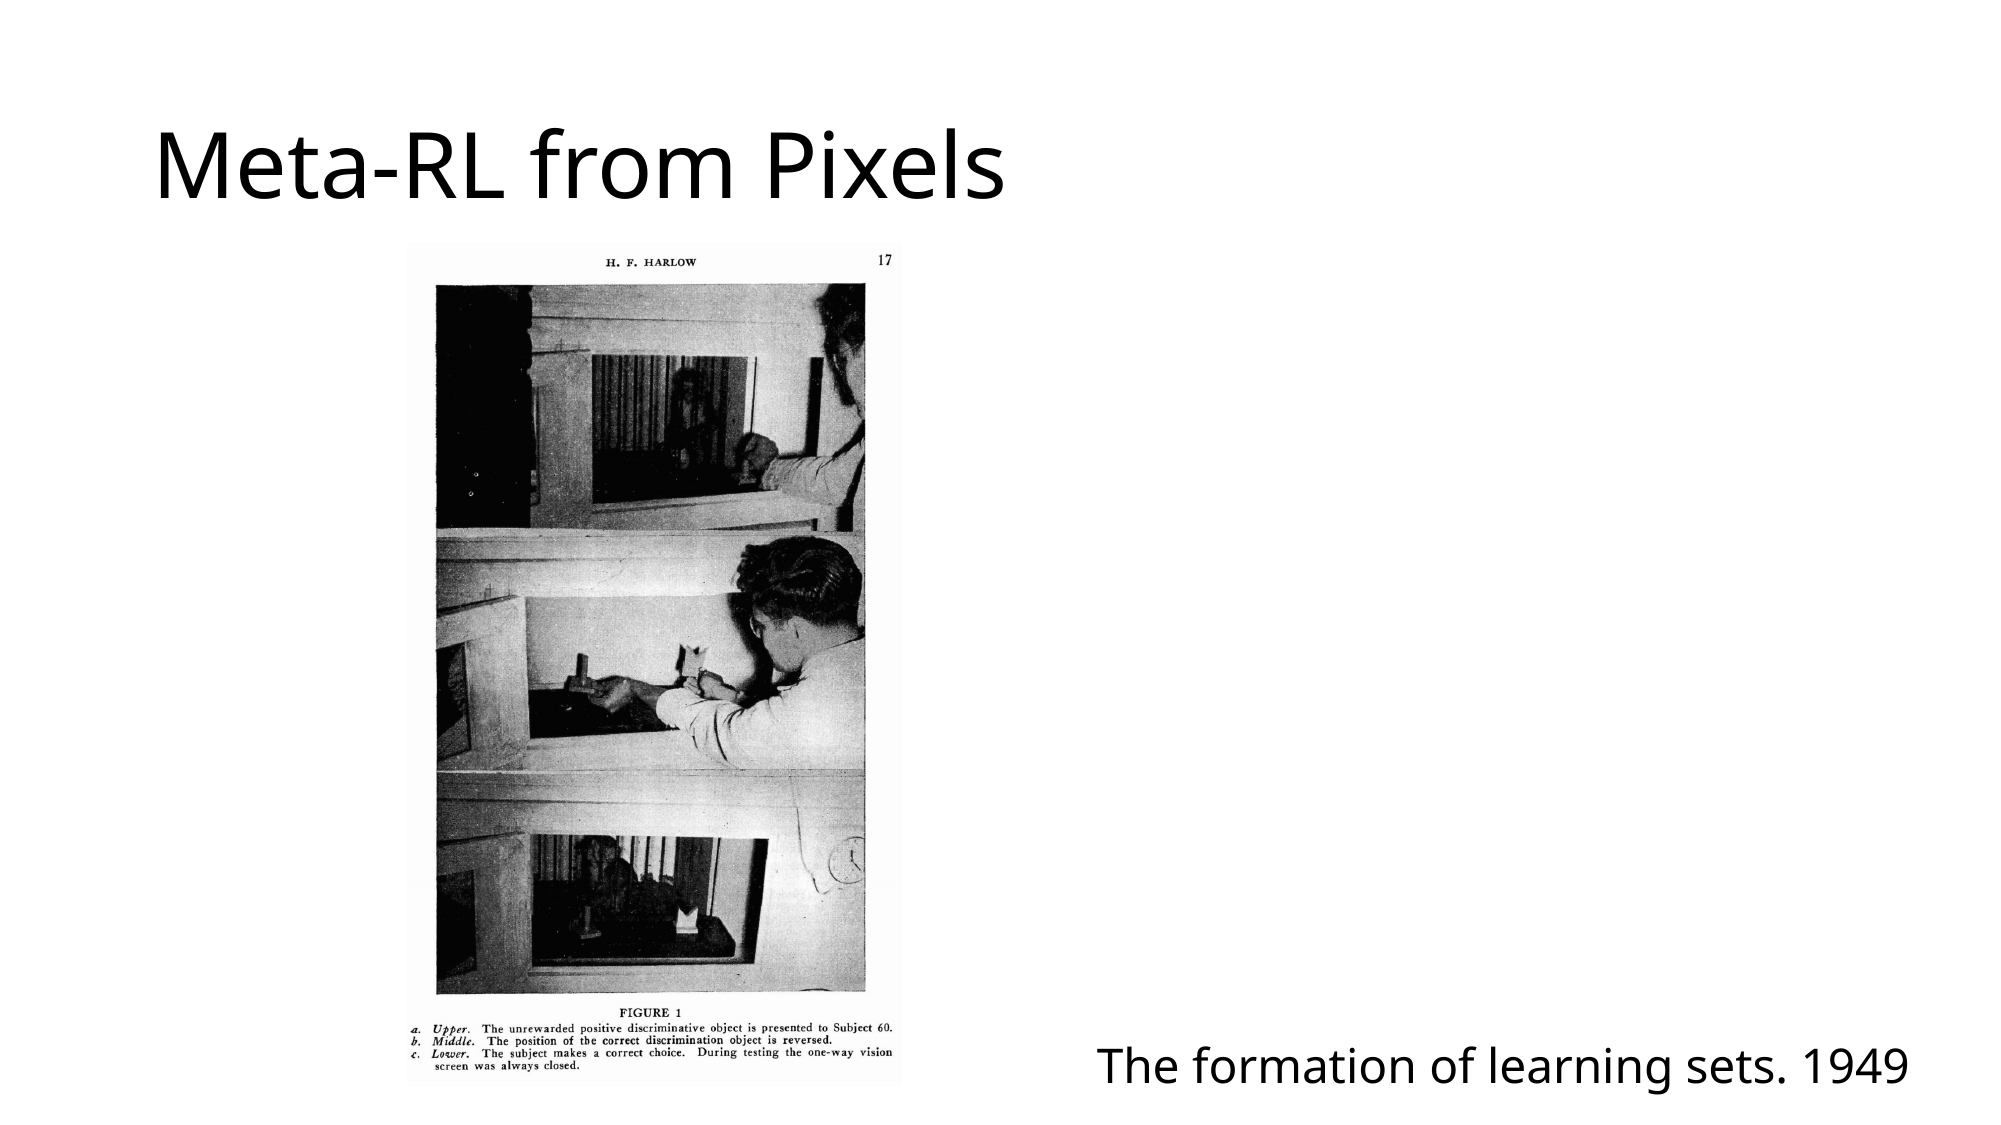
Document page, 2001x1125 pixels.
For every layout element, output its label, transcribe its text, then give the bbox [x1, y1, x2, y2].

picture [407, 243, 902, 1086]
title Meta-RL from Pixels [137, 59, 1863, 278]
list The formation of learning sets. 1949 [1081, 1035, 2000, 1125]
